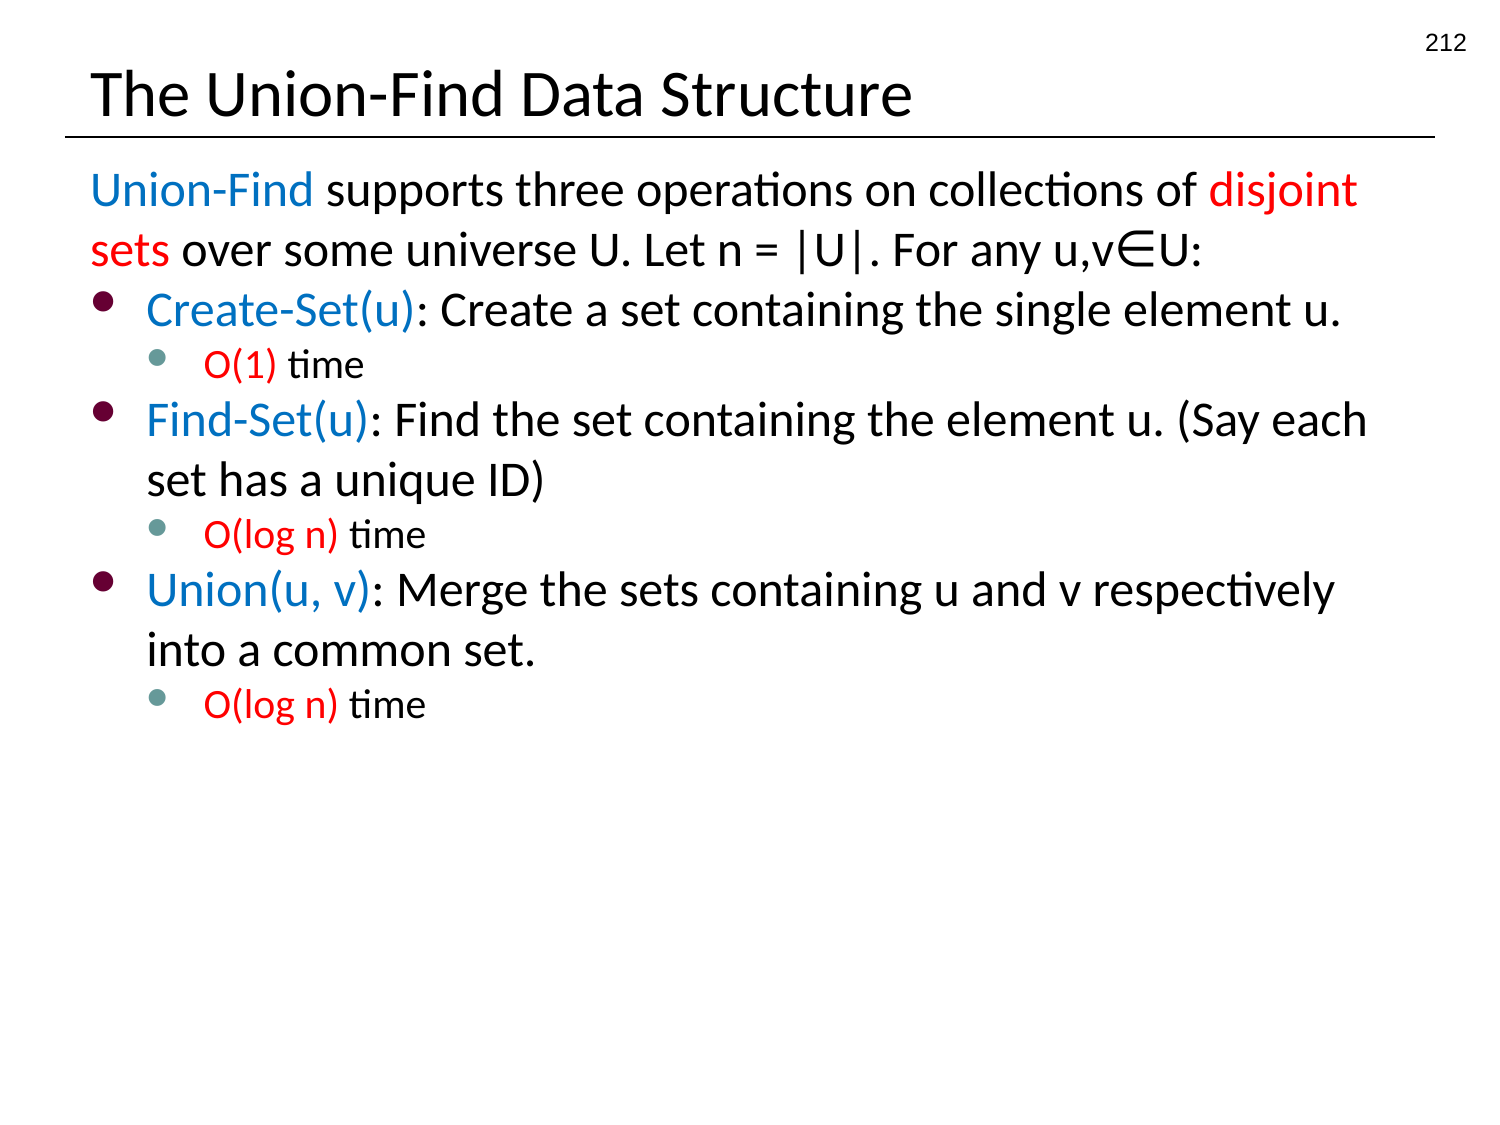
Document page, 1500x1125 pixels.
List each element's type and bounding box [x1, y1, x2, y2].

list [75, 148, 1425, 1094]
slide_number [1131, 18, 1483, 62]
title [75, 20, 1425, 138]
